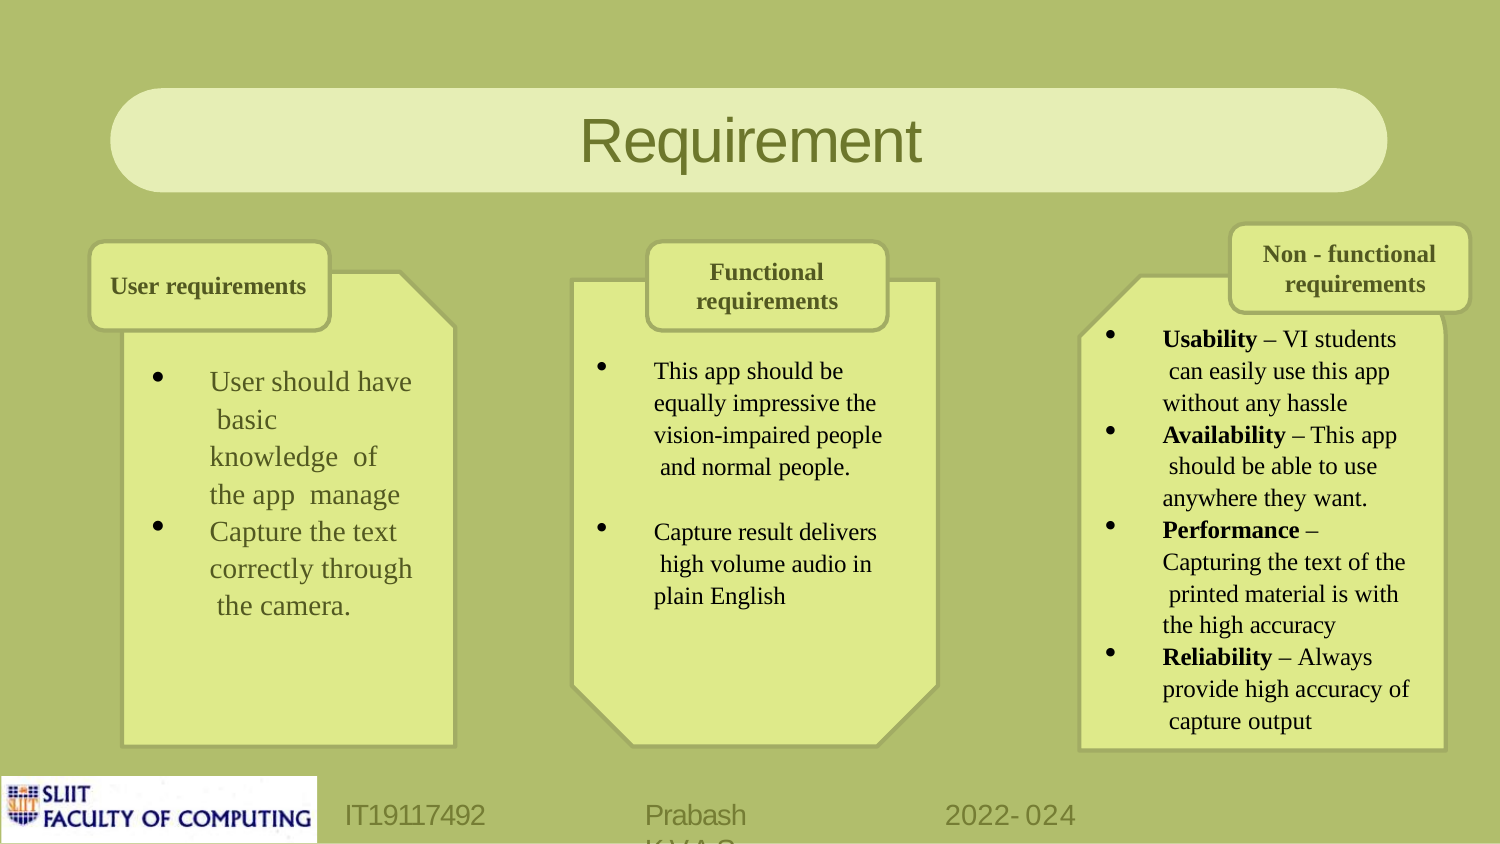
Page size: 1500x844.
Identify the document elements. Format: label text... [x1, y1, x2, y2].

text_box Prabash K.V.A.S [642, 795, 846, 844]
text_box 2022-024 [942, 796, 1079, 831]
text_box [110, 88, 1388, 193]
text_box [87, 238, 333, 333]
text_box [569, 239, 941, 749]
text_box IT19117492 [342, 796, 490, 831]
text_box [1076, 221, 1473, 753]
text_box [1, 776, 318, 843]
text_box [119, 269, 458, 749]
title Requirement [577, 97, 925, 237]
